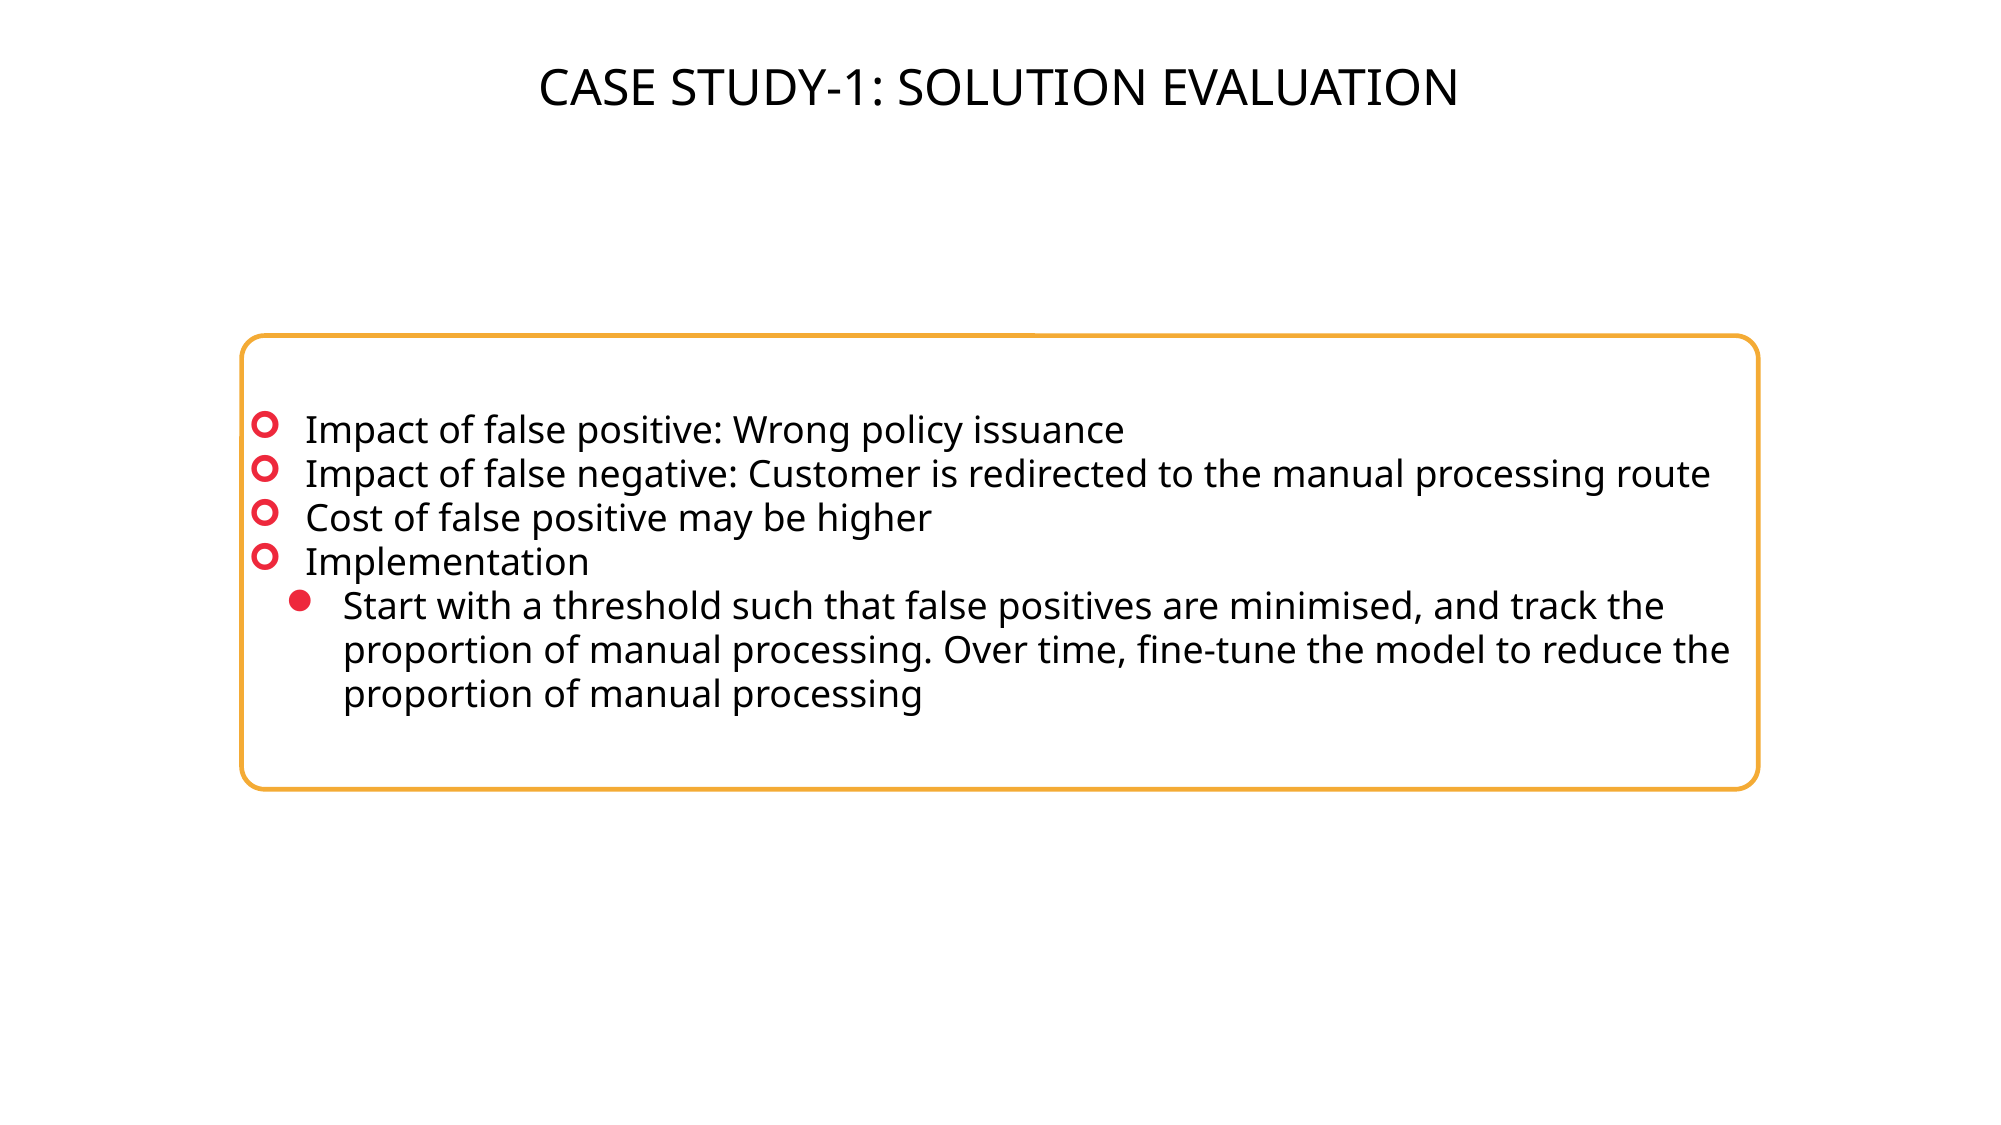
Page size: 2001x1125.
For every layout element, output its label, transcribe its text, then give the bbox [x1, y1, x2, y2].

text_box CASE STUDY-1: SOLUTION EVALUATION [252, 47, 1748, 123]
text_box Impact of false positive: Wrong policy issuance Impact of false negative: Customer is redirected to the manual processing route Cost of false positive may be higher Implementation Start with a threshold such that false positives are minimised, and track the proportion of manual processing. Over time, fine-tune the model to reduce the proportion of manual processing [241, 335, 1759, 790]
